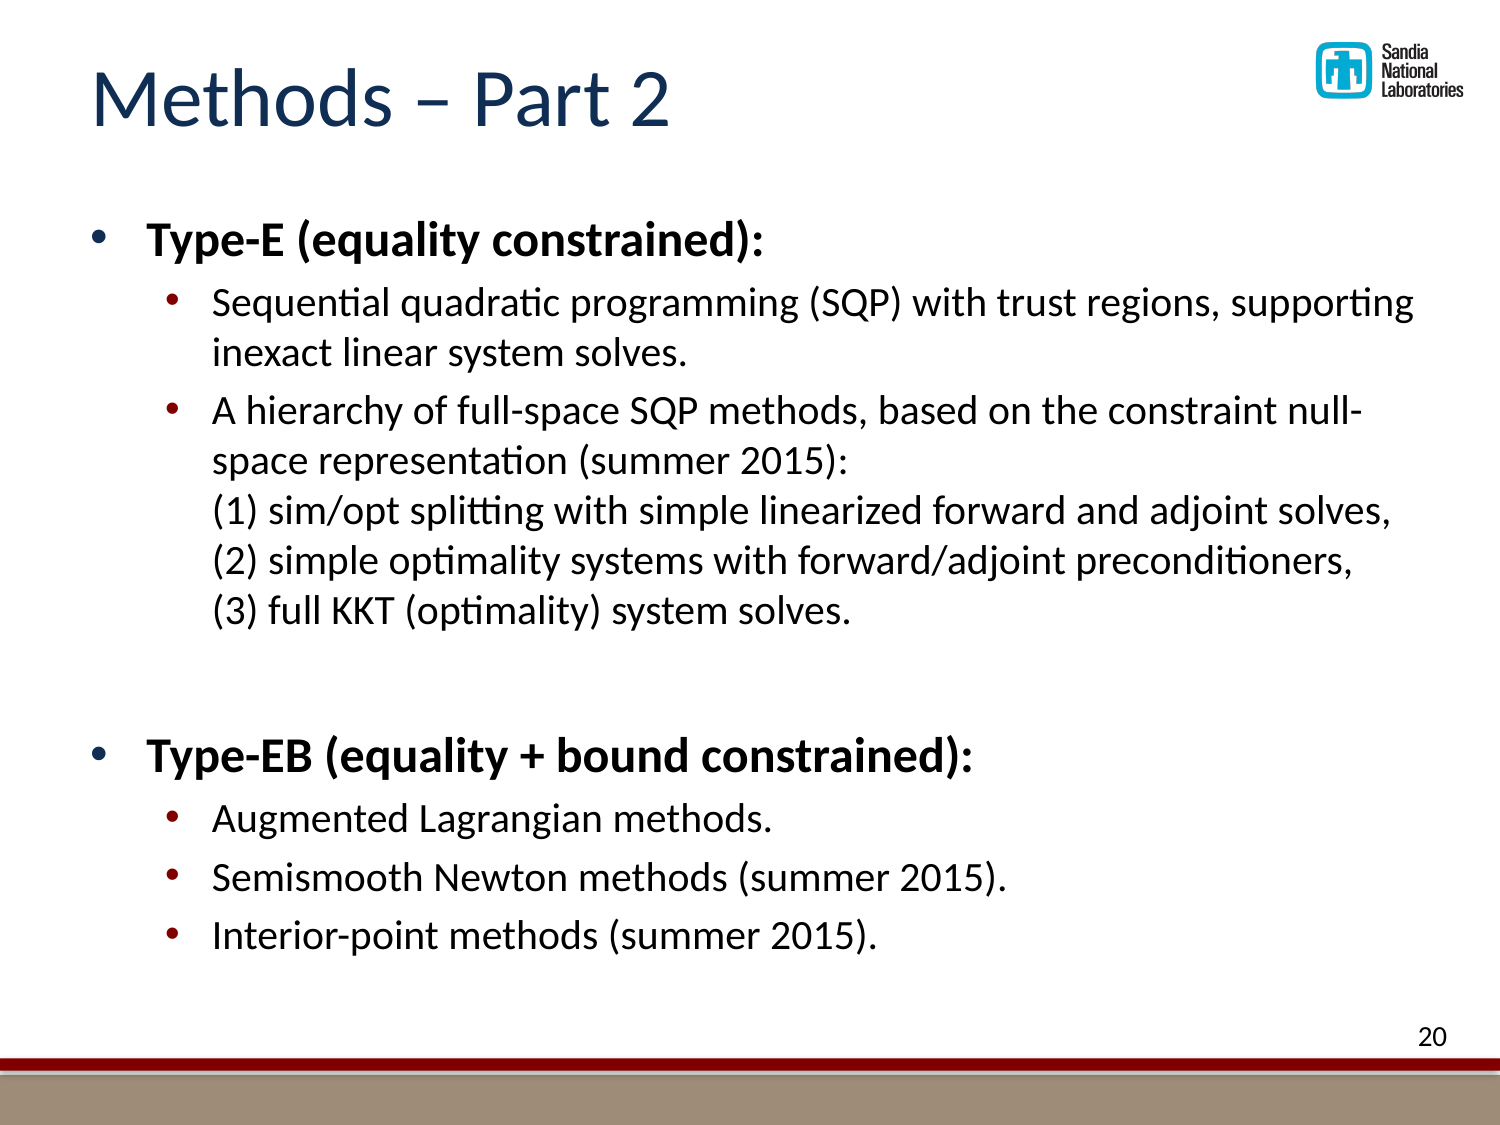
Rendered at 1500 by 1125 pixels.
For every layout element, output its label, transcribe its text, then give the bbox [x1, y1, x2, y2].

title Methods – Part 2 [74, 11, 1426, 175]
picture [1426, 37, 1467, 105]
slide_number 20 [1362, 1009, 1463, 1072]
list Type-E (equality constrained): Sequential quadratic programming (SQP) with trust regions, supporting inexact linear system solves. A hierarchy of full-space SQP methods, based on the constraint null-space representation (summer 2015): (1) sim/opt splitting with simple linearized forward and adjoint solves, (2) simple optimality systems with forward/adjoint preconditioners, (3) full KKT (optimality) system solves. Type-EB (equality + bound constrained): Augmented Lagrangian methods. Semismooth Newton methods (summer 2015). Interior-point methods (summer 2015). [74, 198, 1463, 1040]
